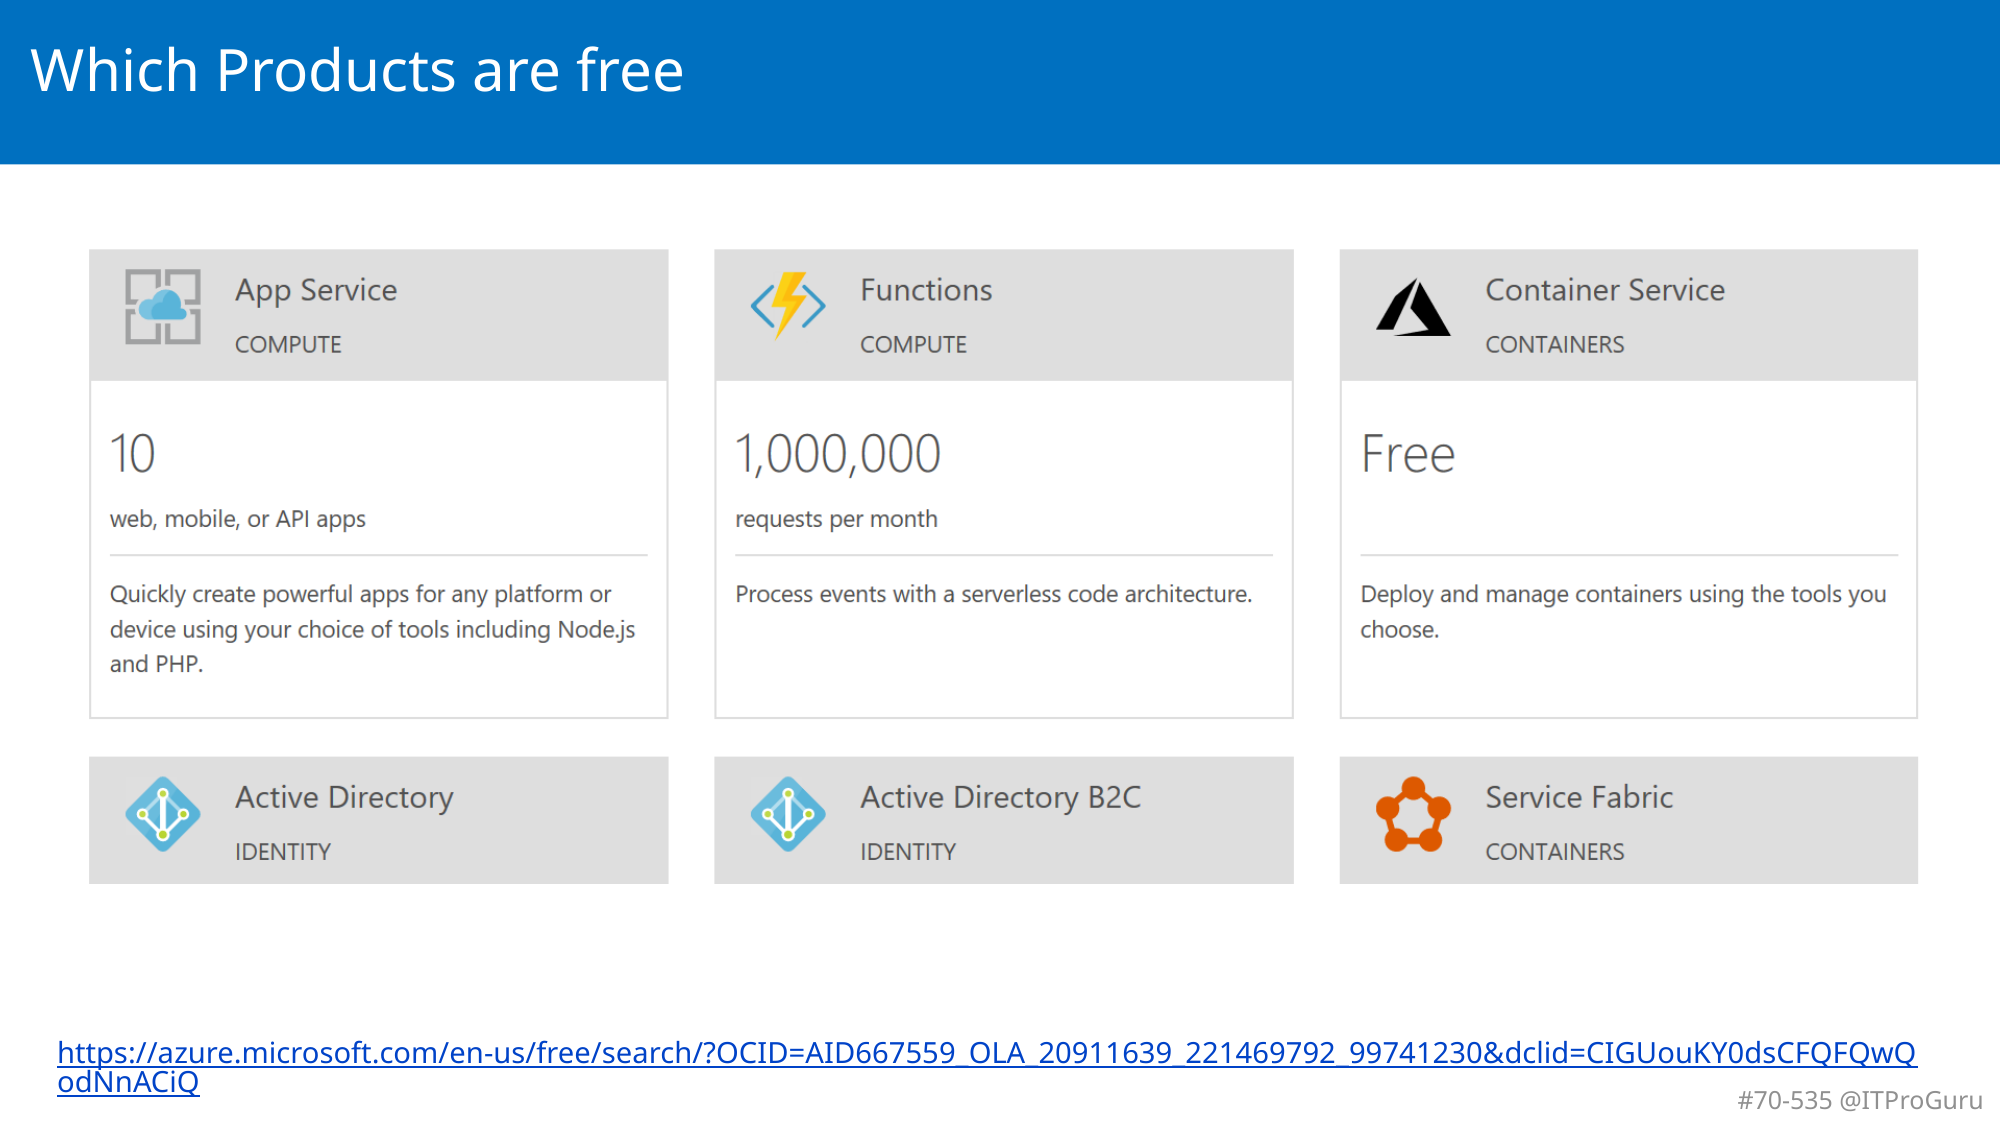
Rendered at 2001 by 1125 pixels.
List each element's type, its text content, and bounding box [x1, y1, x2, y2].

list https://azure.microsoft.com/en-us/free/search/?OCID=AID667559_OLA_20911639_221469792_99741230&dclid=CIGUouKY0dsCFQFQwQodNnACiQ [56, 1034, 1933, 1103]
picture [37, 241, 1963, 884]
title Which Products are free [30, 0, 1962, 148]
